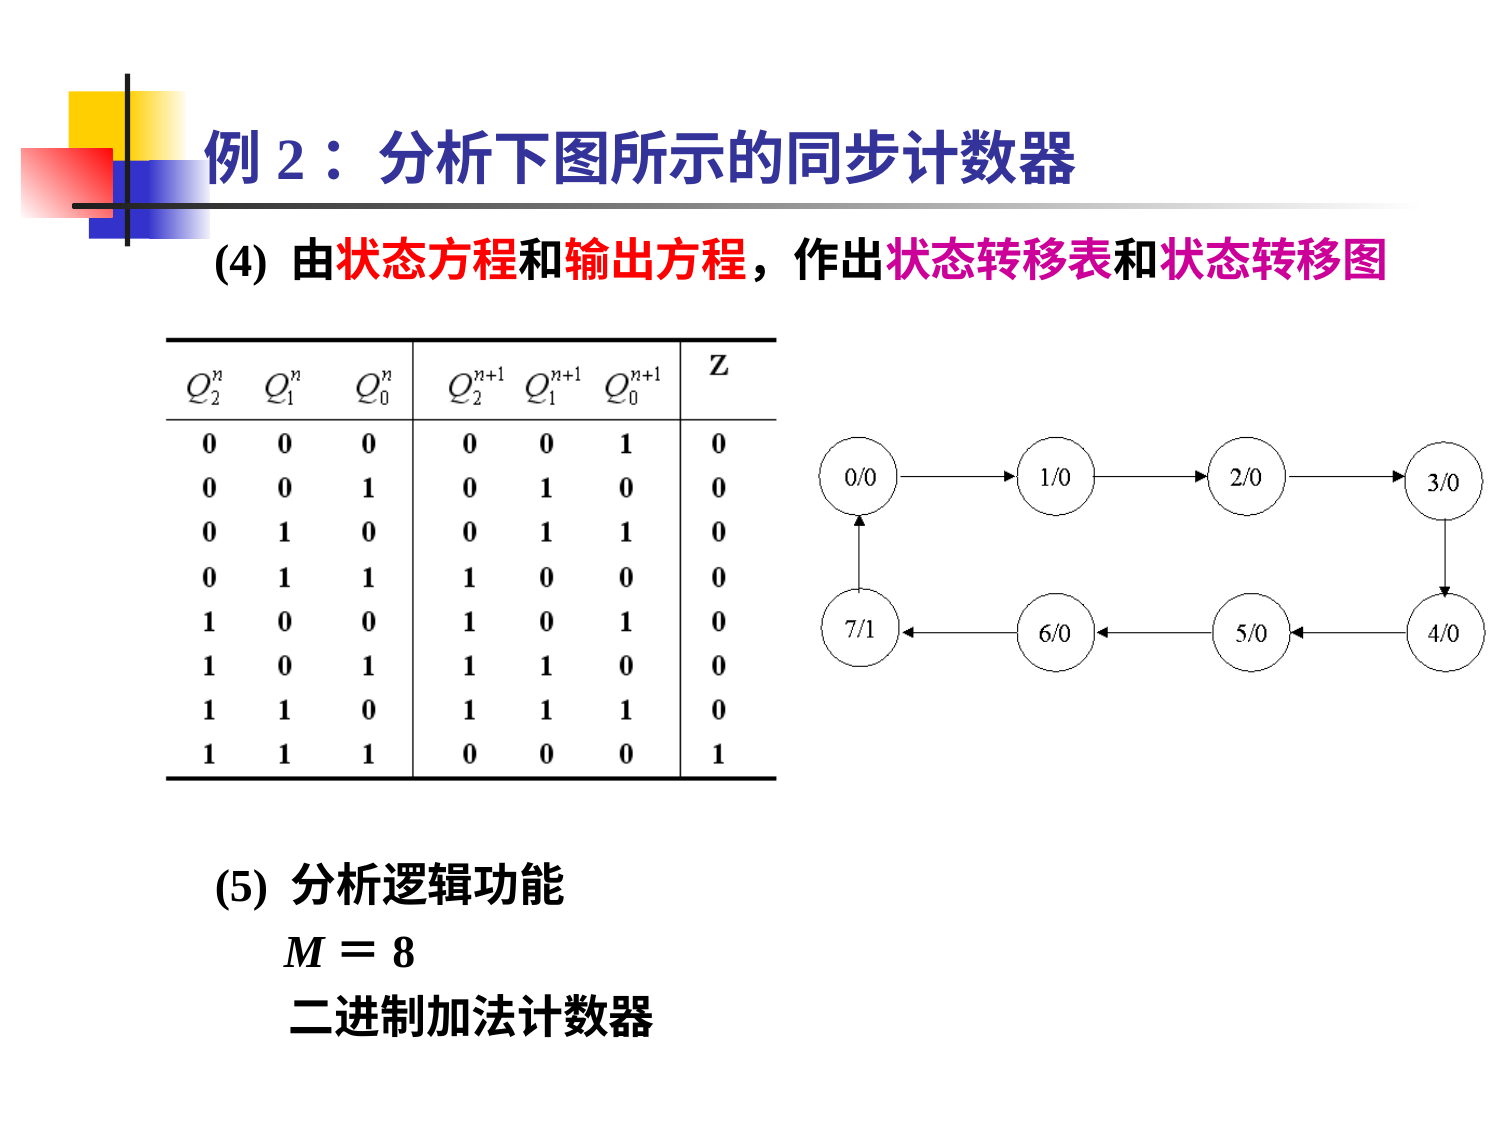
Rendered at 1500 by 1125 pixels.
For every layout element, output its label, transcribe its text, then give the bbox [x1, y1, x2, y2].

text_box (5) 分析逻辑功能 M＝8 二进制加法计数器 [200, 837, 719, 1050]
text_box (4) 由状态方程和输出方程，作出状态转移表和状态转移图 [199, 212, 1414, 294]
picture [162, 331, 788, 788]
picture [812, 424, 1492, 681]
title 例2：分析下图所示的同步计数器 [188, 12, 1468, 200]
